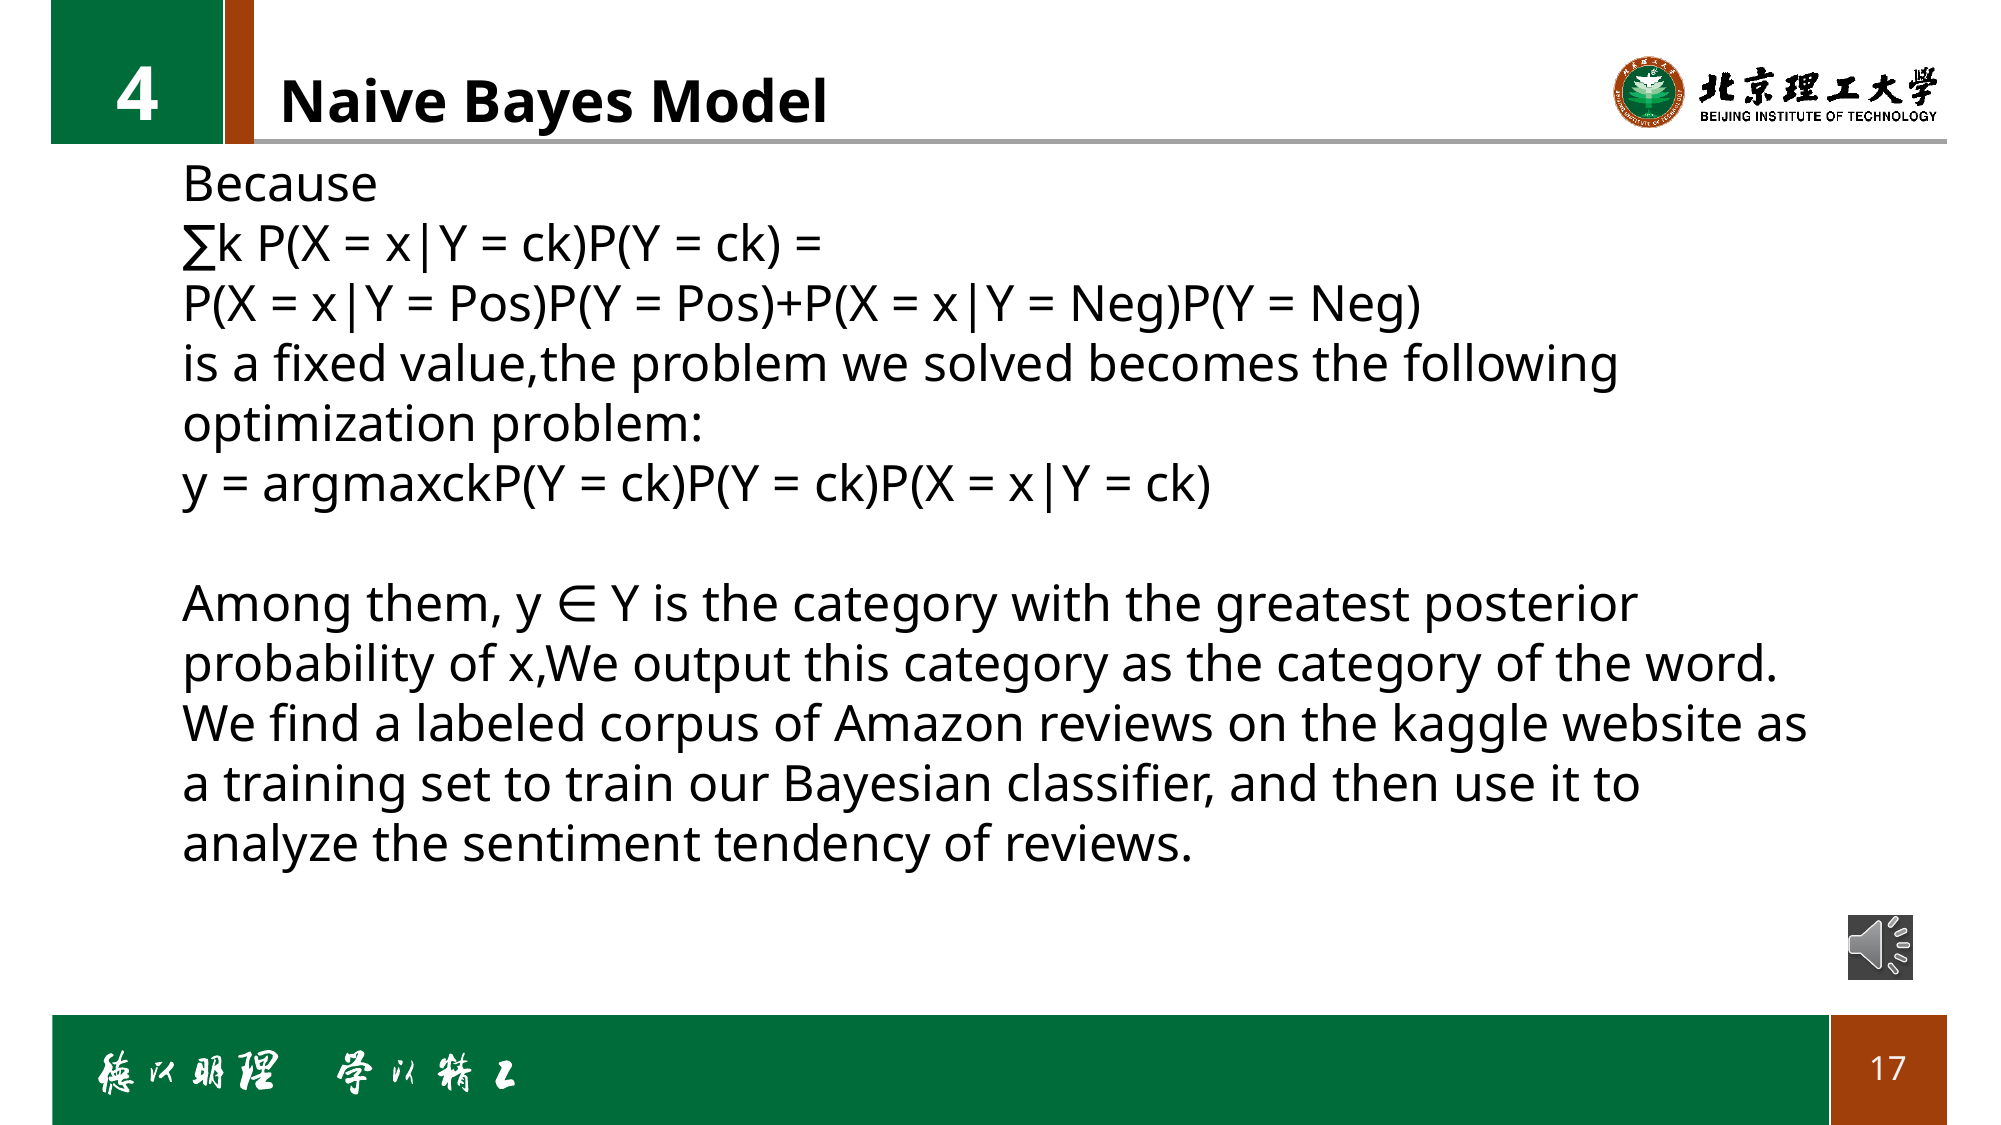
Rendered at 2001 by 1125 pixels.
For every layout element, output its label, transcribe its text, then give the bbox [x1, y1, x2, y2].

picture [1847, 913, 1915, 981]
text_box Because ∑k P(X = x|Y = ck)P(Y = ck) = P(X = x|Y = Pos)P(Y = Pos)+P(X = x|Y = Neg)P(Y = Neg) is a fixed value,the problem we solved becomes the following optimization problem: y = argmaxckP(Y = ck)P(Y = ck)P(X = x|Y = ck) Among them, y ∈ Y is the category with the greatest posterior probability of x,We output this category as the category of the word. We find a labeled corpus of Amazon reviews on the kaggle website as a training set to train our Bayesian classifier, and then use it to analyze the sentiment tendency of reviews. [167, 144, 1833, 880]
title Naive Bayes Model [265, 35, 1955, 220]
text_box 4 [58, 38, 218, 144]
